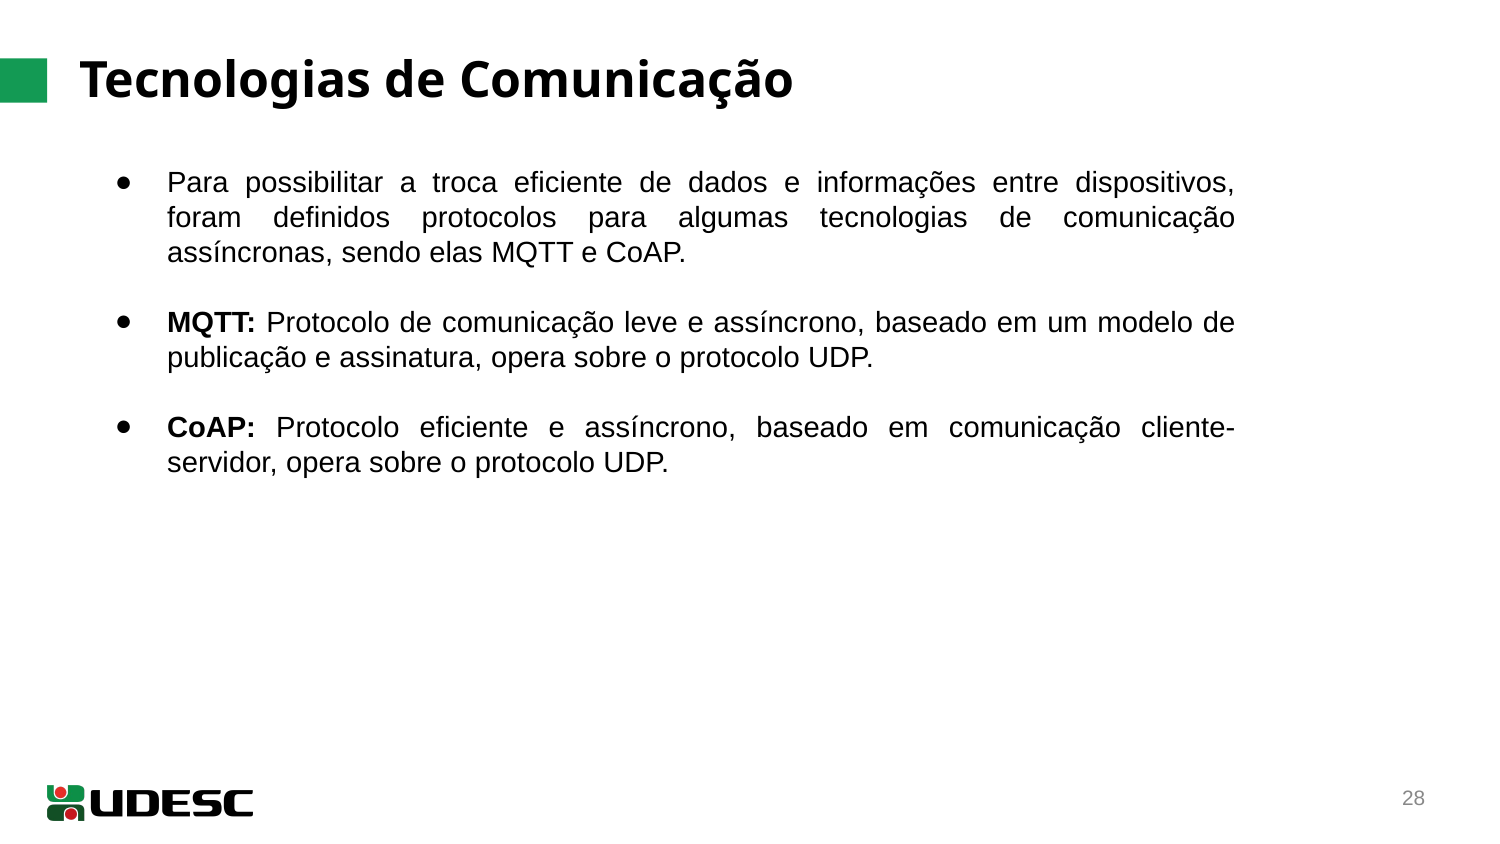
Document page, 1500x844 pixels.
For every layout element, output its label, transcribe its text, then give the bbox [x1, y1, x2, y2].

text_box Para possibilitar a troca eficiente de dados e informações entre dispositivos, foram definidos protocolos para algumas tecnologias de comunicação assíncronas, sendo elas MQTT e CoAP. MQTT: Protocolo de comunicação leve e assíncrono, baseado em um modelo de publicação e assinatura, opera sobre o protocolo UDP. CoAP: Protocolo eficiente e assíncrono, baseado em comunicação cliente-servidor, opera sobre o protocolo UDP. [77, 148, 1252, 598]
title Tecnologias de Comunicação [77, 45, 1190, 148]
picture [46, 784, 253, 822]
text_box [0, 58, 48, 103]
slide_number ‹#› [1080, 784, 1425, 844]
